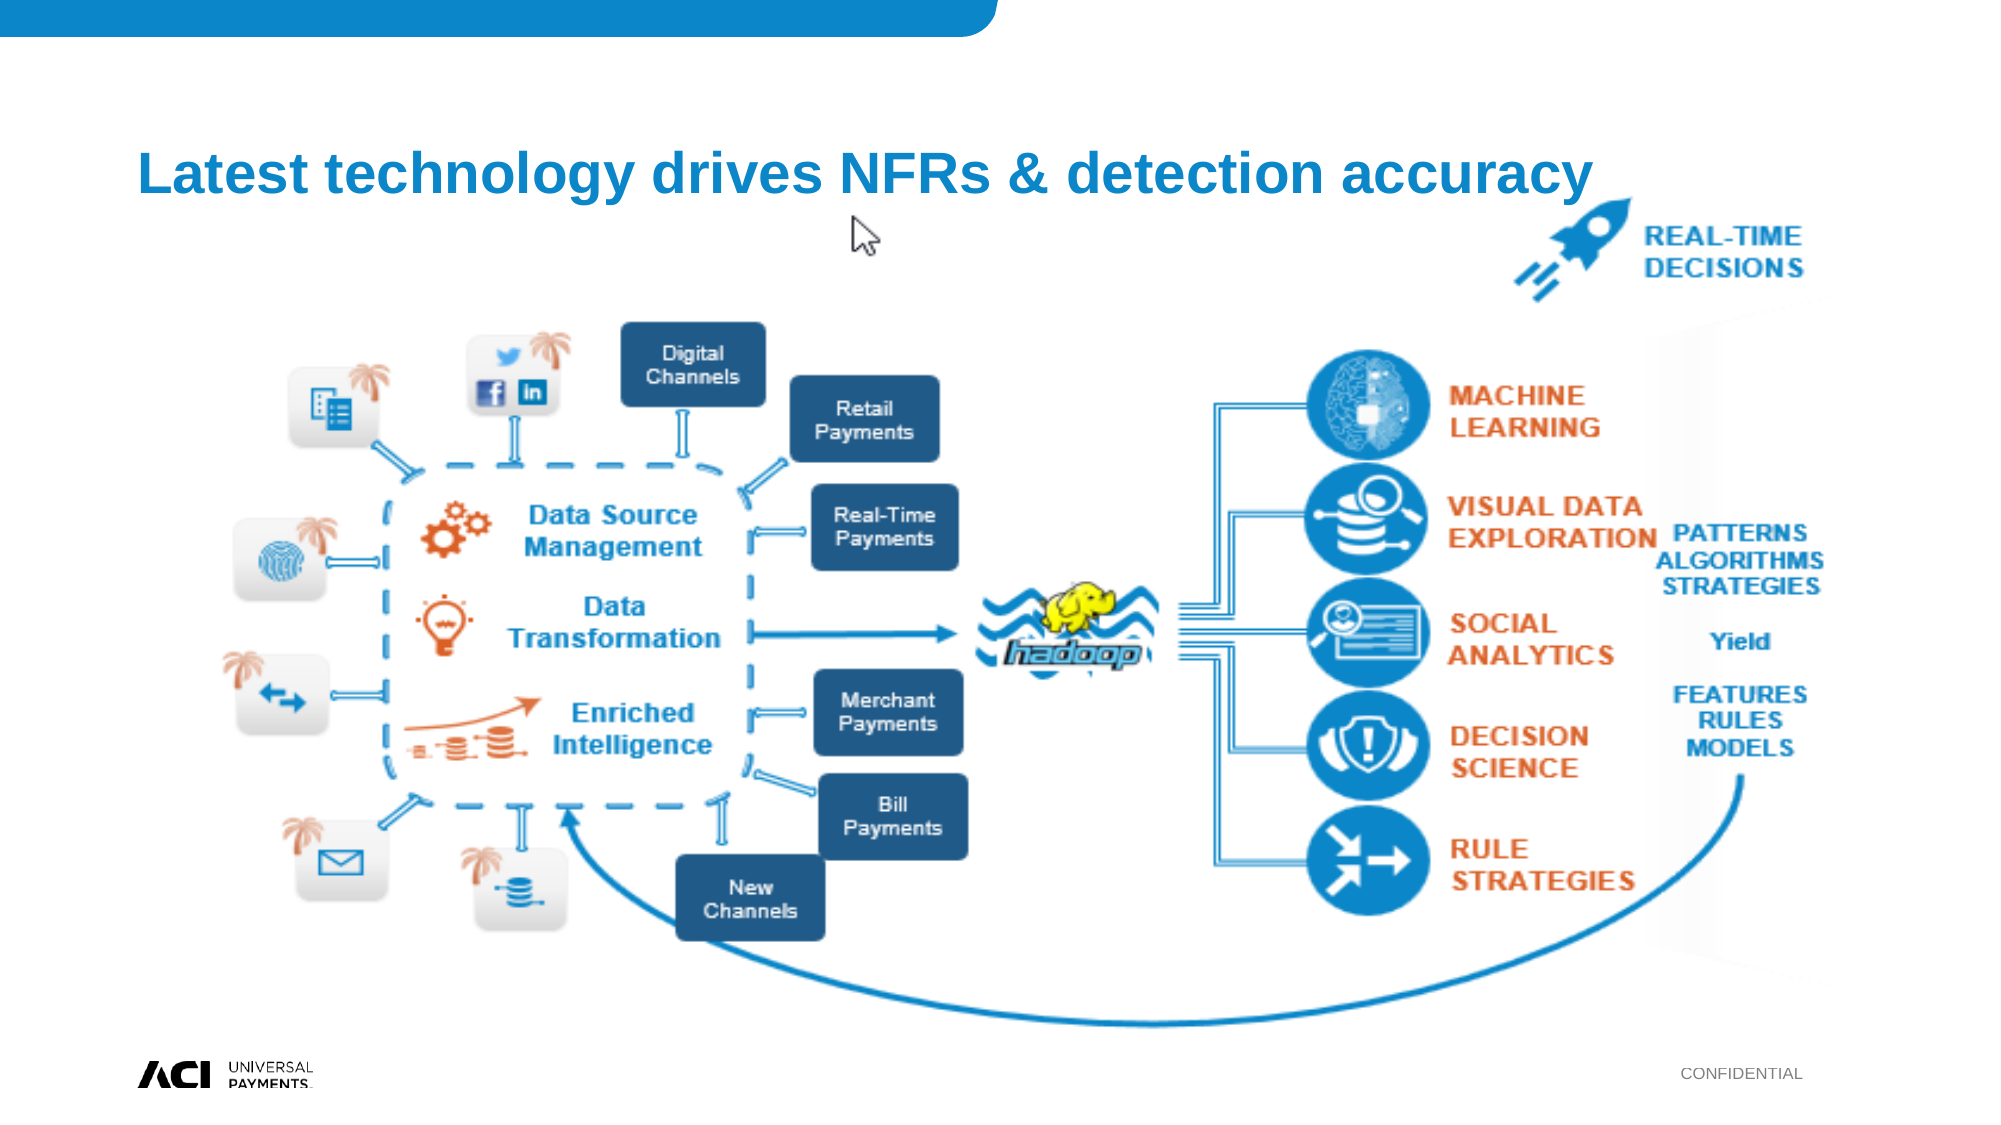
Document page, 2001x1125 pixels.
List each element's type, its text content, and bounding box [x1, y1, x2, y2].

picture [1418, 182, 1428, 187]
picture [1385, 182, 1395, 187]
picture [219, 182, 1831, 1059]
picture [1451, 182, 1460, 187]
picture [388, 182, 398, 187]
footer Confidential [716, 1059, 1804, 1088]
picture [544, 182, 556, 187]
picture [663, 182, 673, 187]
picture [1078, 182, 1088, 187]
picture [1507, 182, 1515, 187]
picture [492, 182, 504, 187]
picture [1017, 182, 1028, 188]
picture [1541, 182, 1551, 187]
picture [579, 182, 589, 187]
picture [1198, 182, 1208, 187]
picture [1352, 182, 1360, 187]
picture [1266, 182, 1278, 187]
title Latest technology drives NFRs & detection accuracy [137, 118, 1863, 207]
